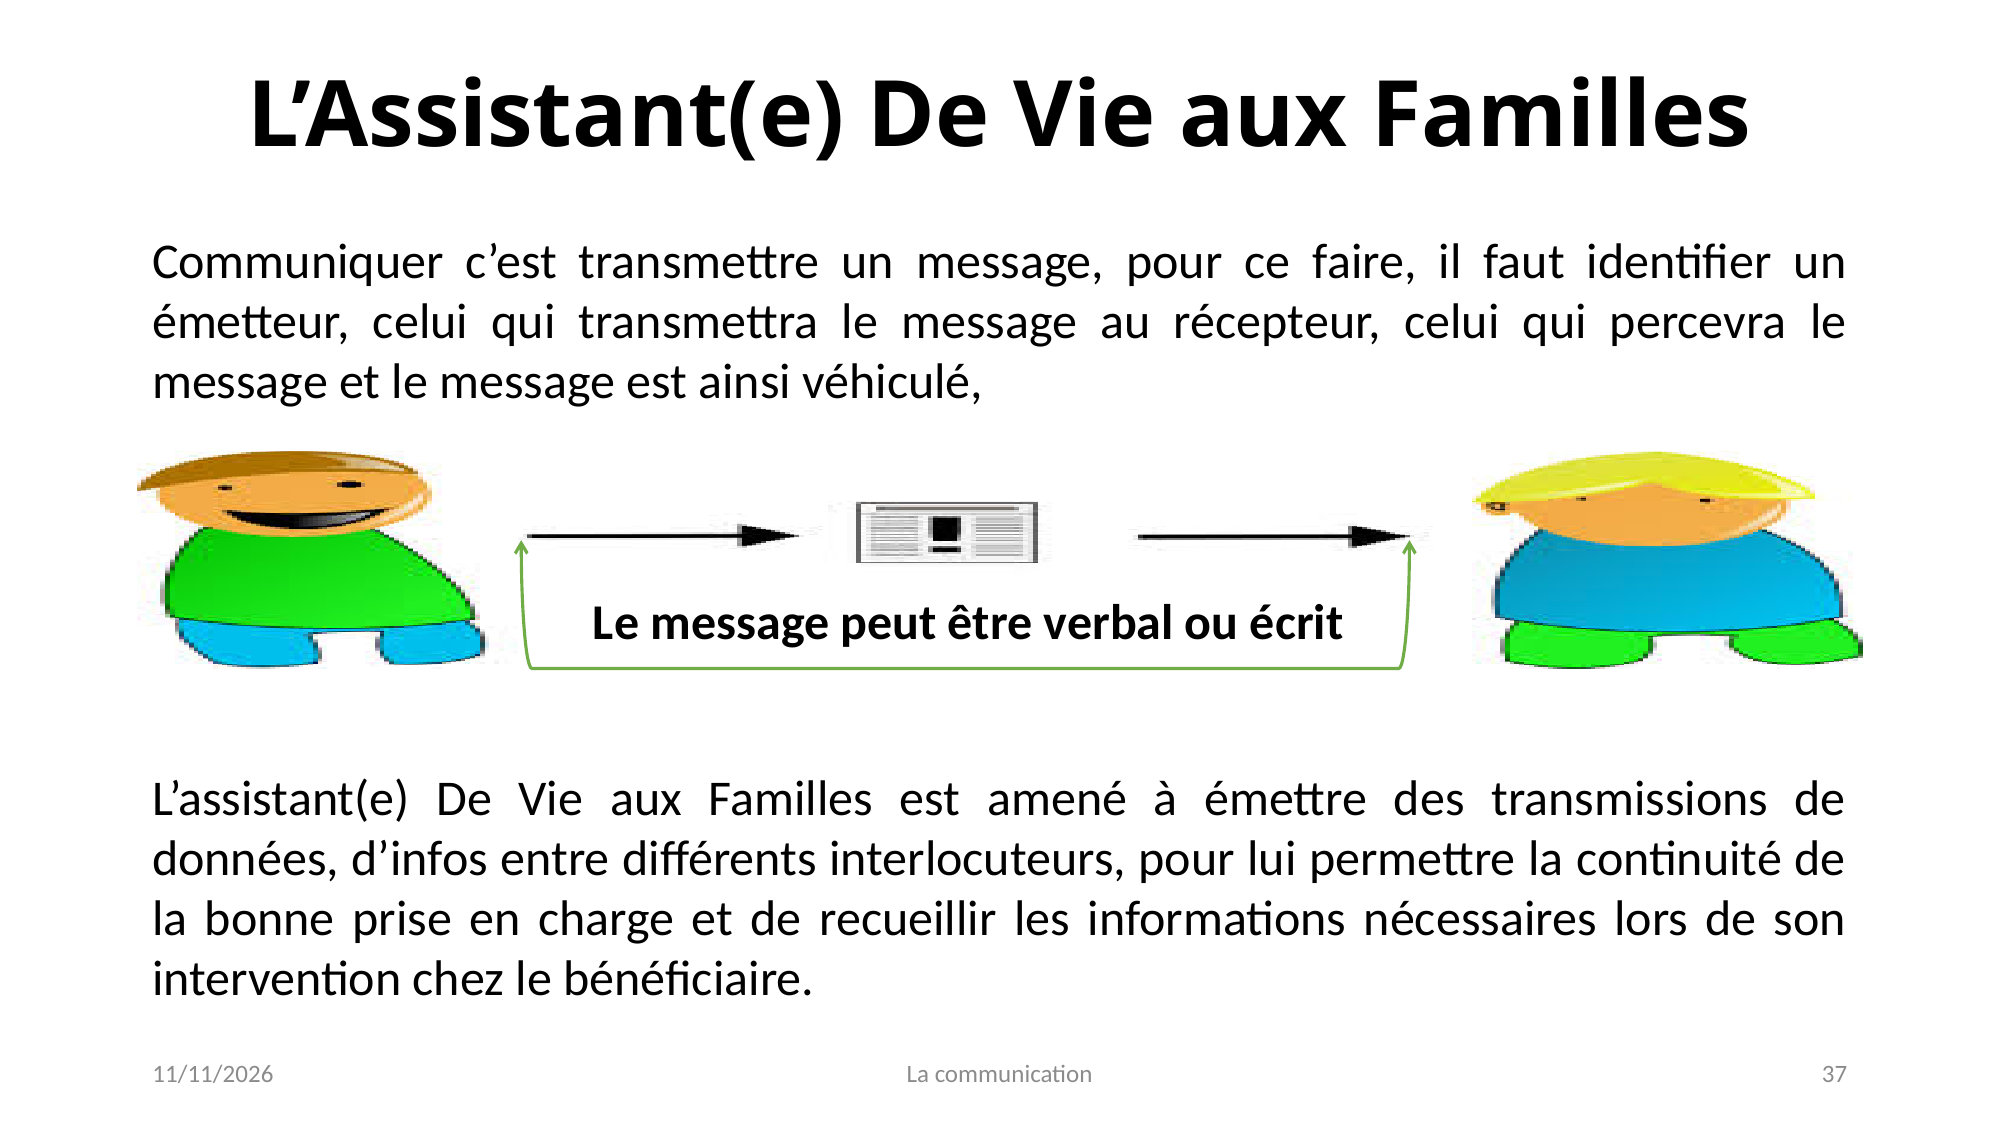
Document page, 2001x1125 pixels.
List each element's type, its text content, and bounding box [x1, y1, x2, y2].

slide_number 37 [1412, 1042, 1863, 1103]
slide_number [137, 1042, 588, 1103]
picture [137, 451, 1863, 669]
text_box L’Assistant(e) De Vie aux Familles [137, 59, 1863, 221]
text_box L’assistant(e) De Vie aux Familles est amené à émettre des transmissions de données, d’infos entre différents interlocuteurs, pour lui permettre la continuité de la bonne prise en charge et de recueillir les informations nécessaires lors de son intervention chez le bénéficiaire. [137, 758, 1863, 1014]
text_box Communiquer c’est transmettre un message, pour ce faire, il faut identifier un émetteur, celui qui transmettra le message au récepteur, celui qui percevra le message et le message est ainsi véhiculé, [137, 221, 1863, 416]
footer La communication [662, 1042, 1338, 1103]
